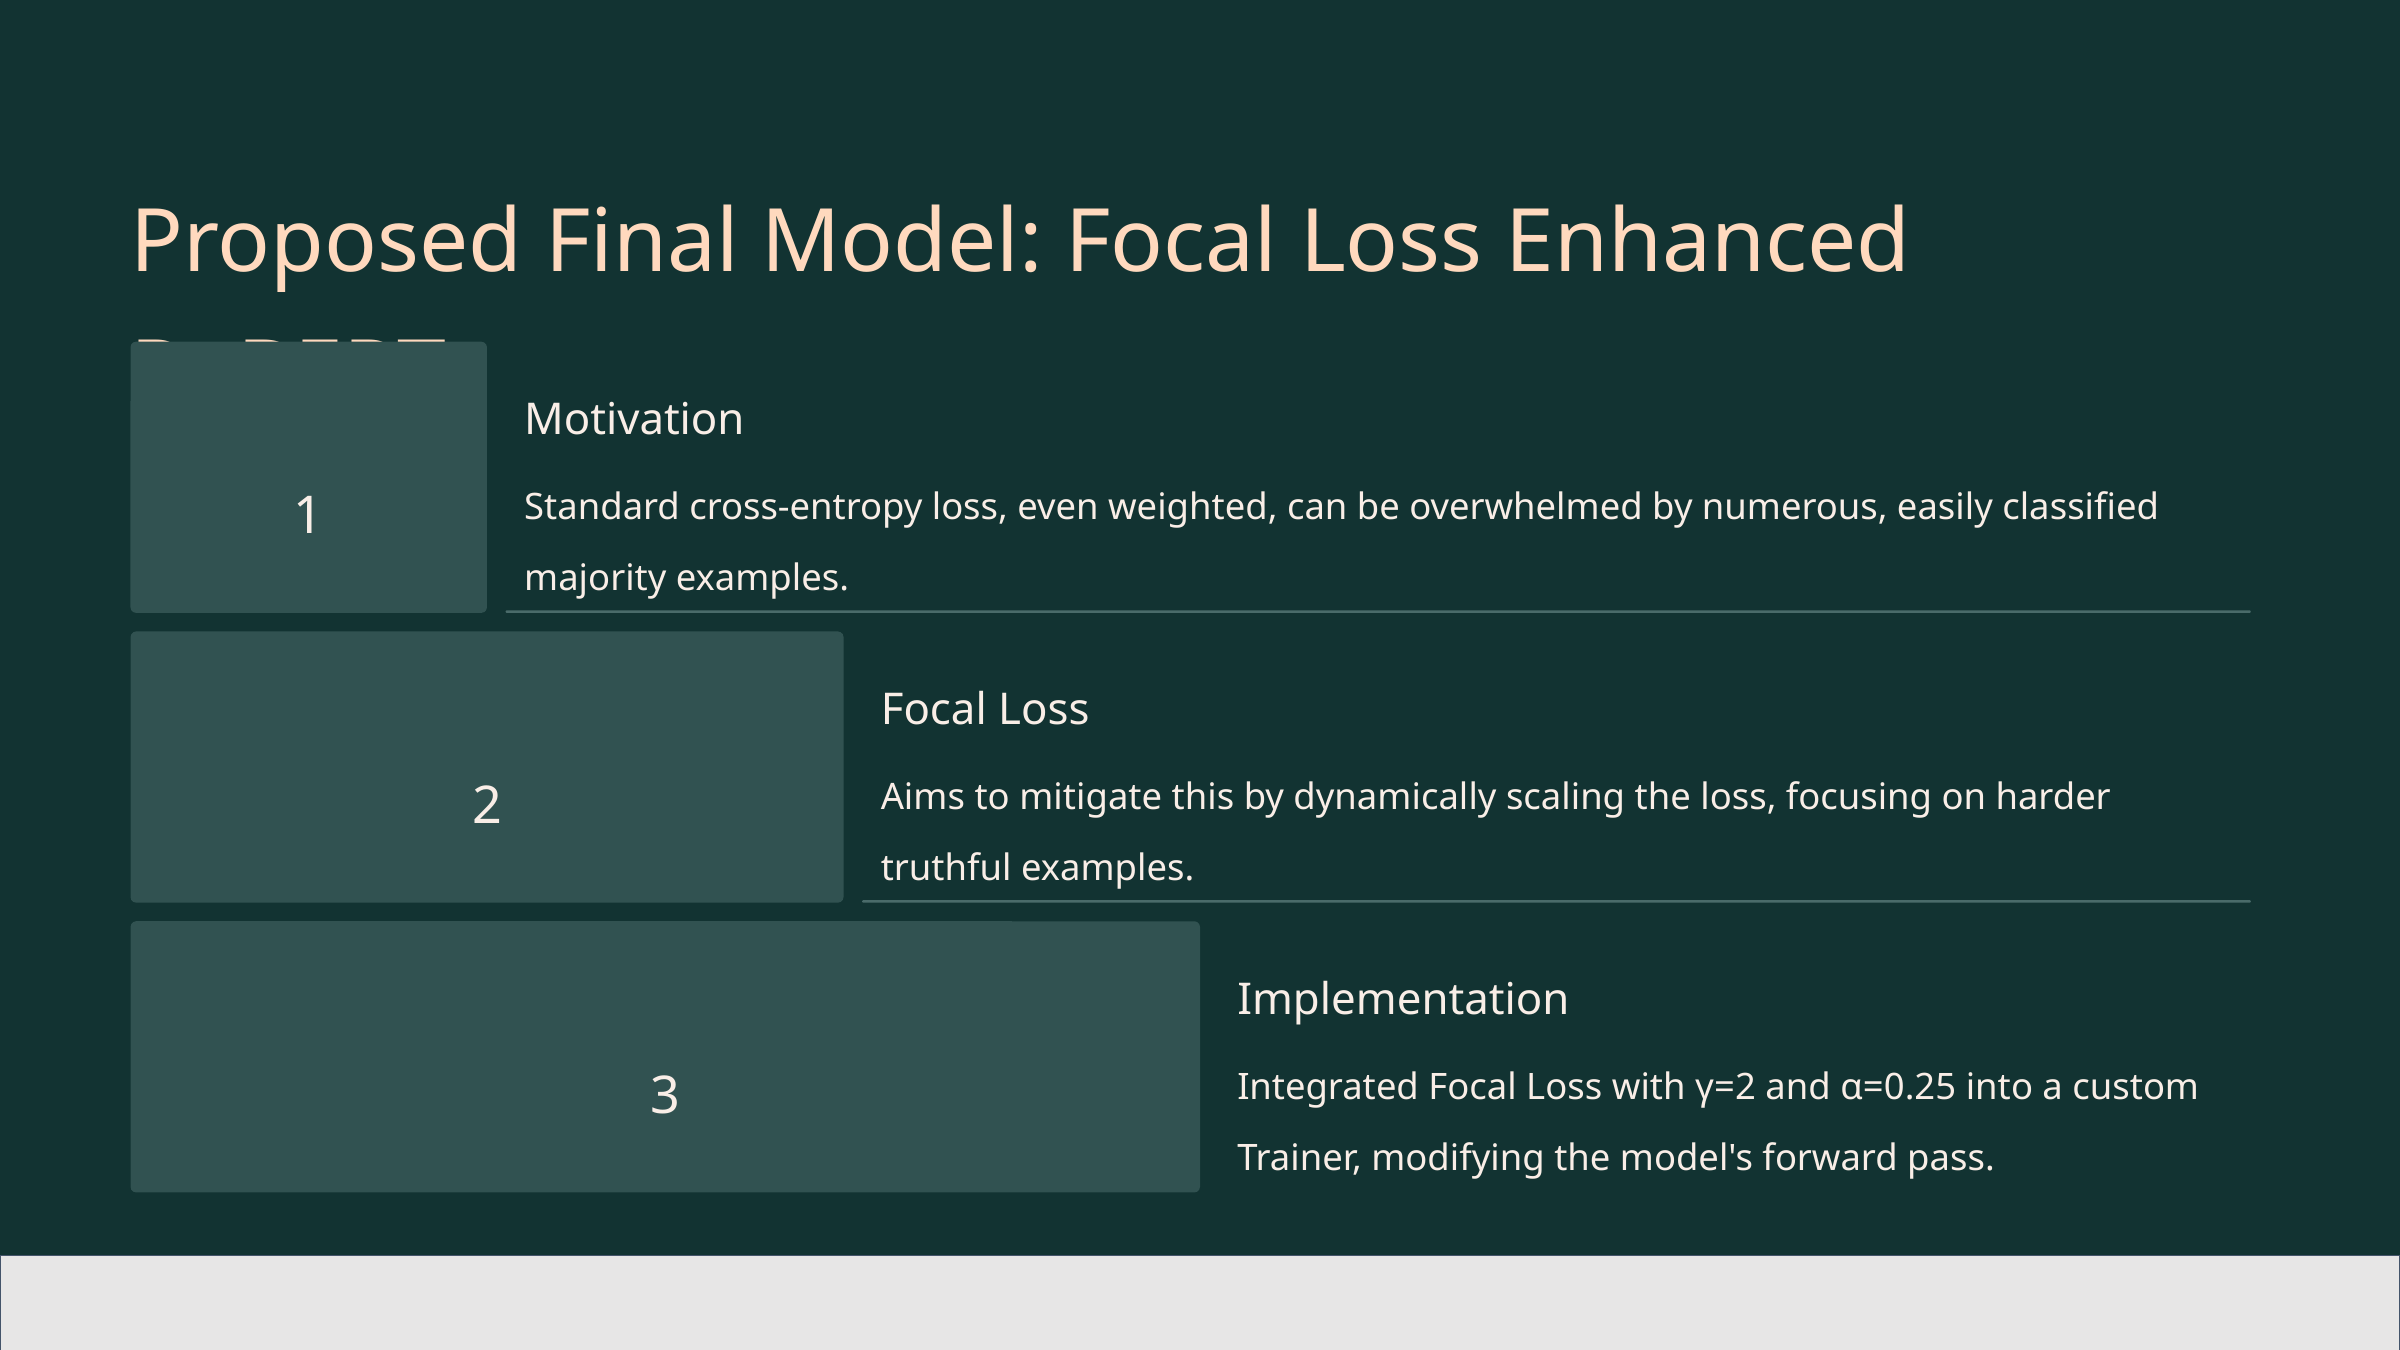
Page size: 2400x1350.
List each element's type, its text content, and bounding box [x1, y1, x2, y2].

text_box [130, 921, 1201, 1193]
text_box [130, 341, 487, 613]
text_box [0, 1255, 2400, 1350]
text_box 1 [282, 444, 335, 511]
text_box Standard cross-entropy loss, even weighted, can be overwhelmed by numerous, easily classified majority examples. [524, 456, 2233, 576]
text_box Aims to mitigate this by dynamically scaling the loss, focusing on harder truthful examples. [880, 746, 2233, 866]
text_box 2 [460, 734, 514, 800]
text_box Focal Loss [880, 668, 1320, 724]
text_box 3 [638, 1024, 692, 1090]
text_box [130, 631, 844, 903]
text_box Implementation [1237, 958, 1676, 1014]
text_box Proposed Final Model: Focal Loss Enhanced RoBERTa [130, 157, 2219, 268]
text_box Motivation [524, 379, 963, 434]
text_box Integrated Focal Loss with γ=2 and α=0.25 into a custom Trainer, modifying the model's forward pass. [1237, 1035, 2233, 1156]
